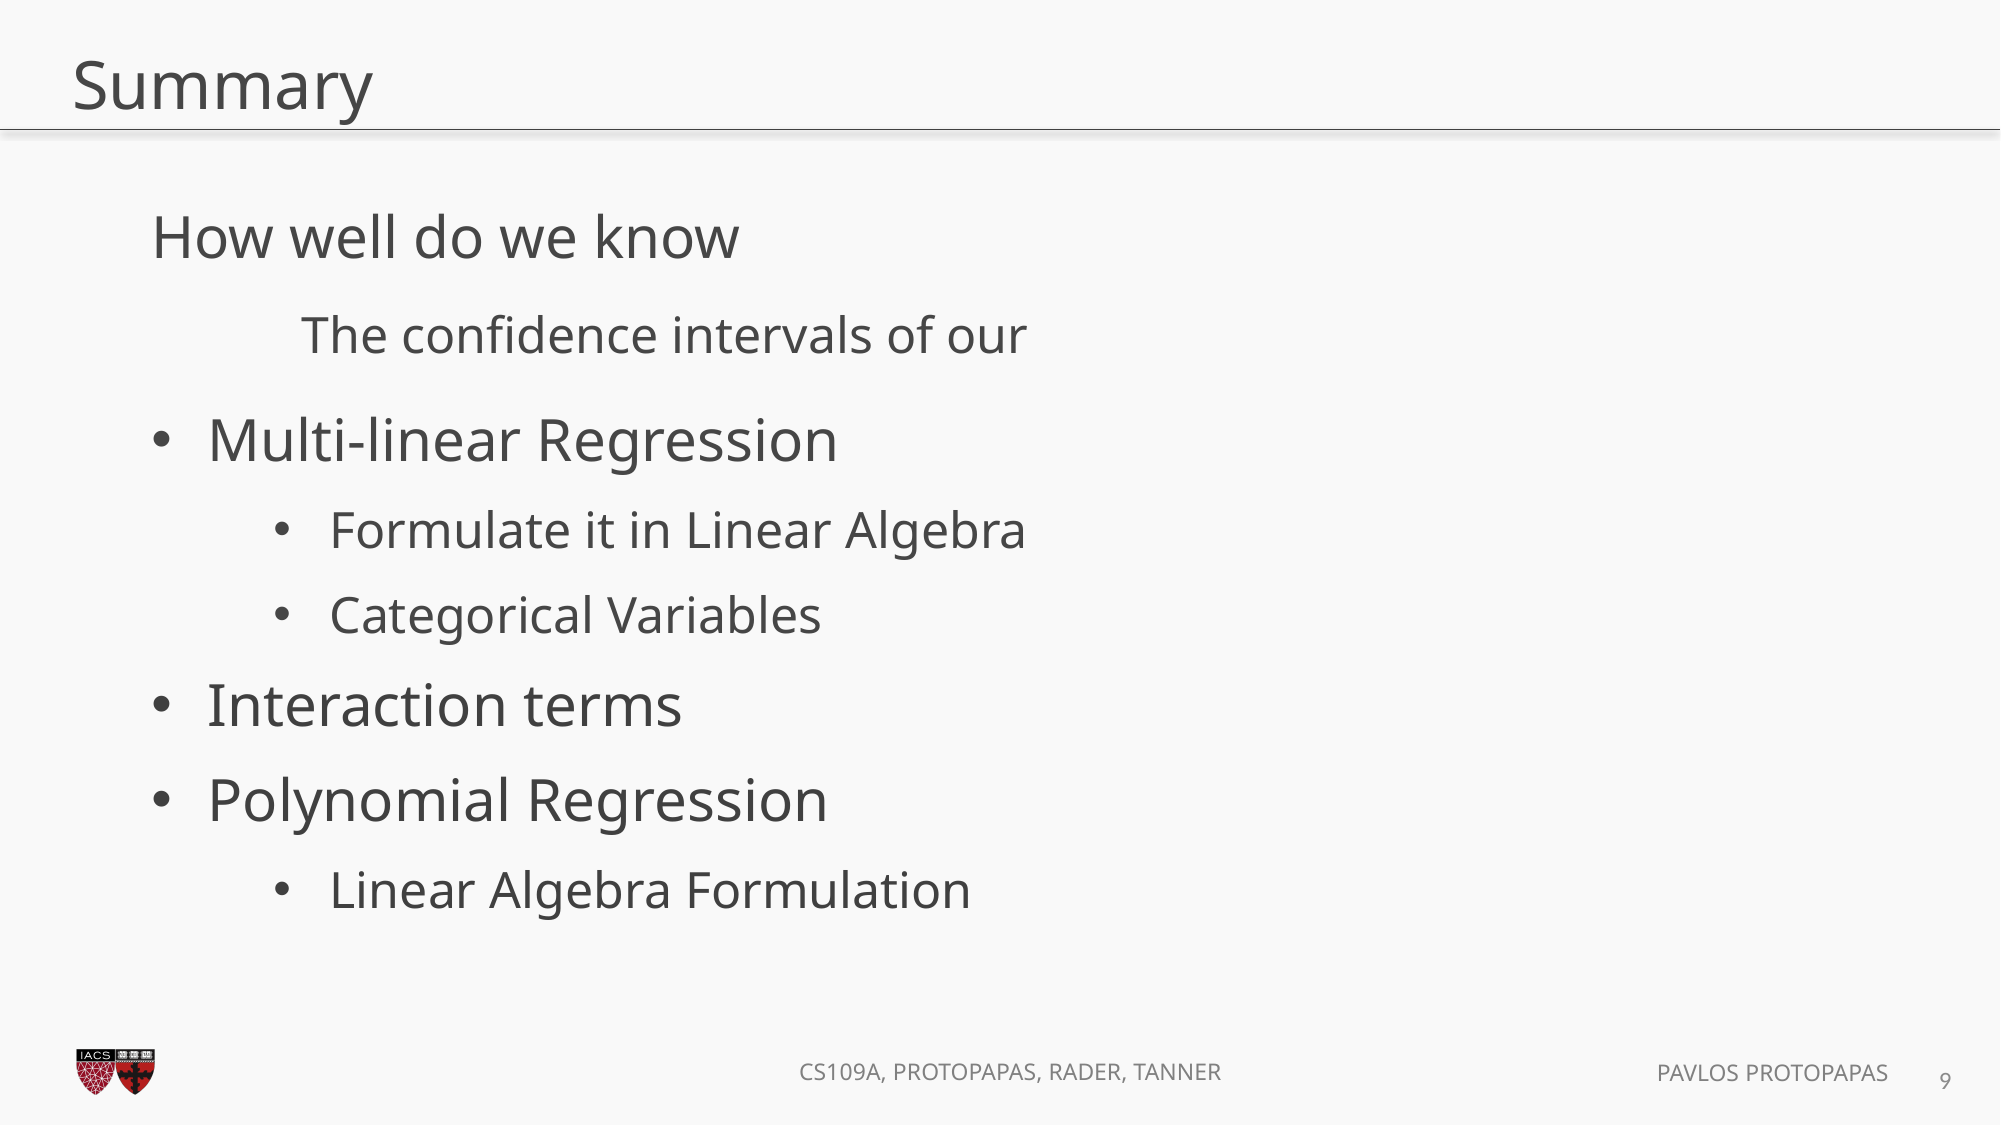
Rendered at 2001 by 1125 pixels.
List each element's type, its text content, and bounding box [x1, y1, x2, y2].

picture [75, 1049, 155, 1095]
slide_number 9 [1500, 1050, 1967, 1110]
title Summary [57, 35, 1943, 162]
